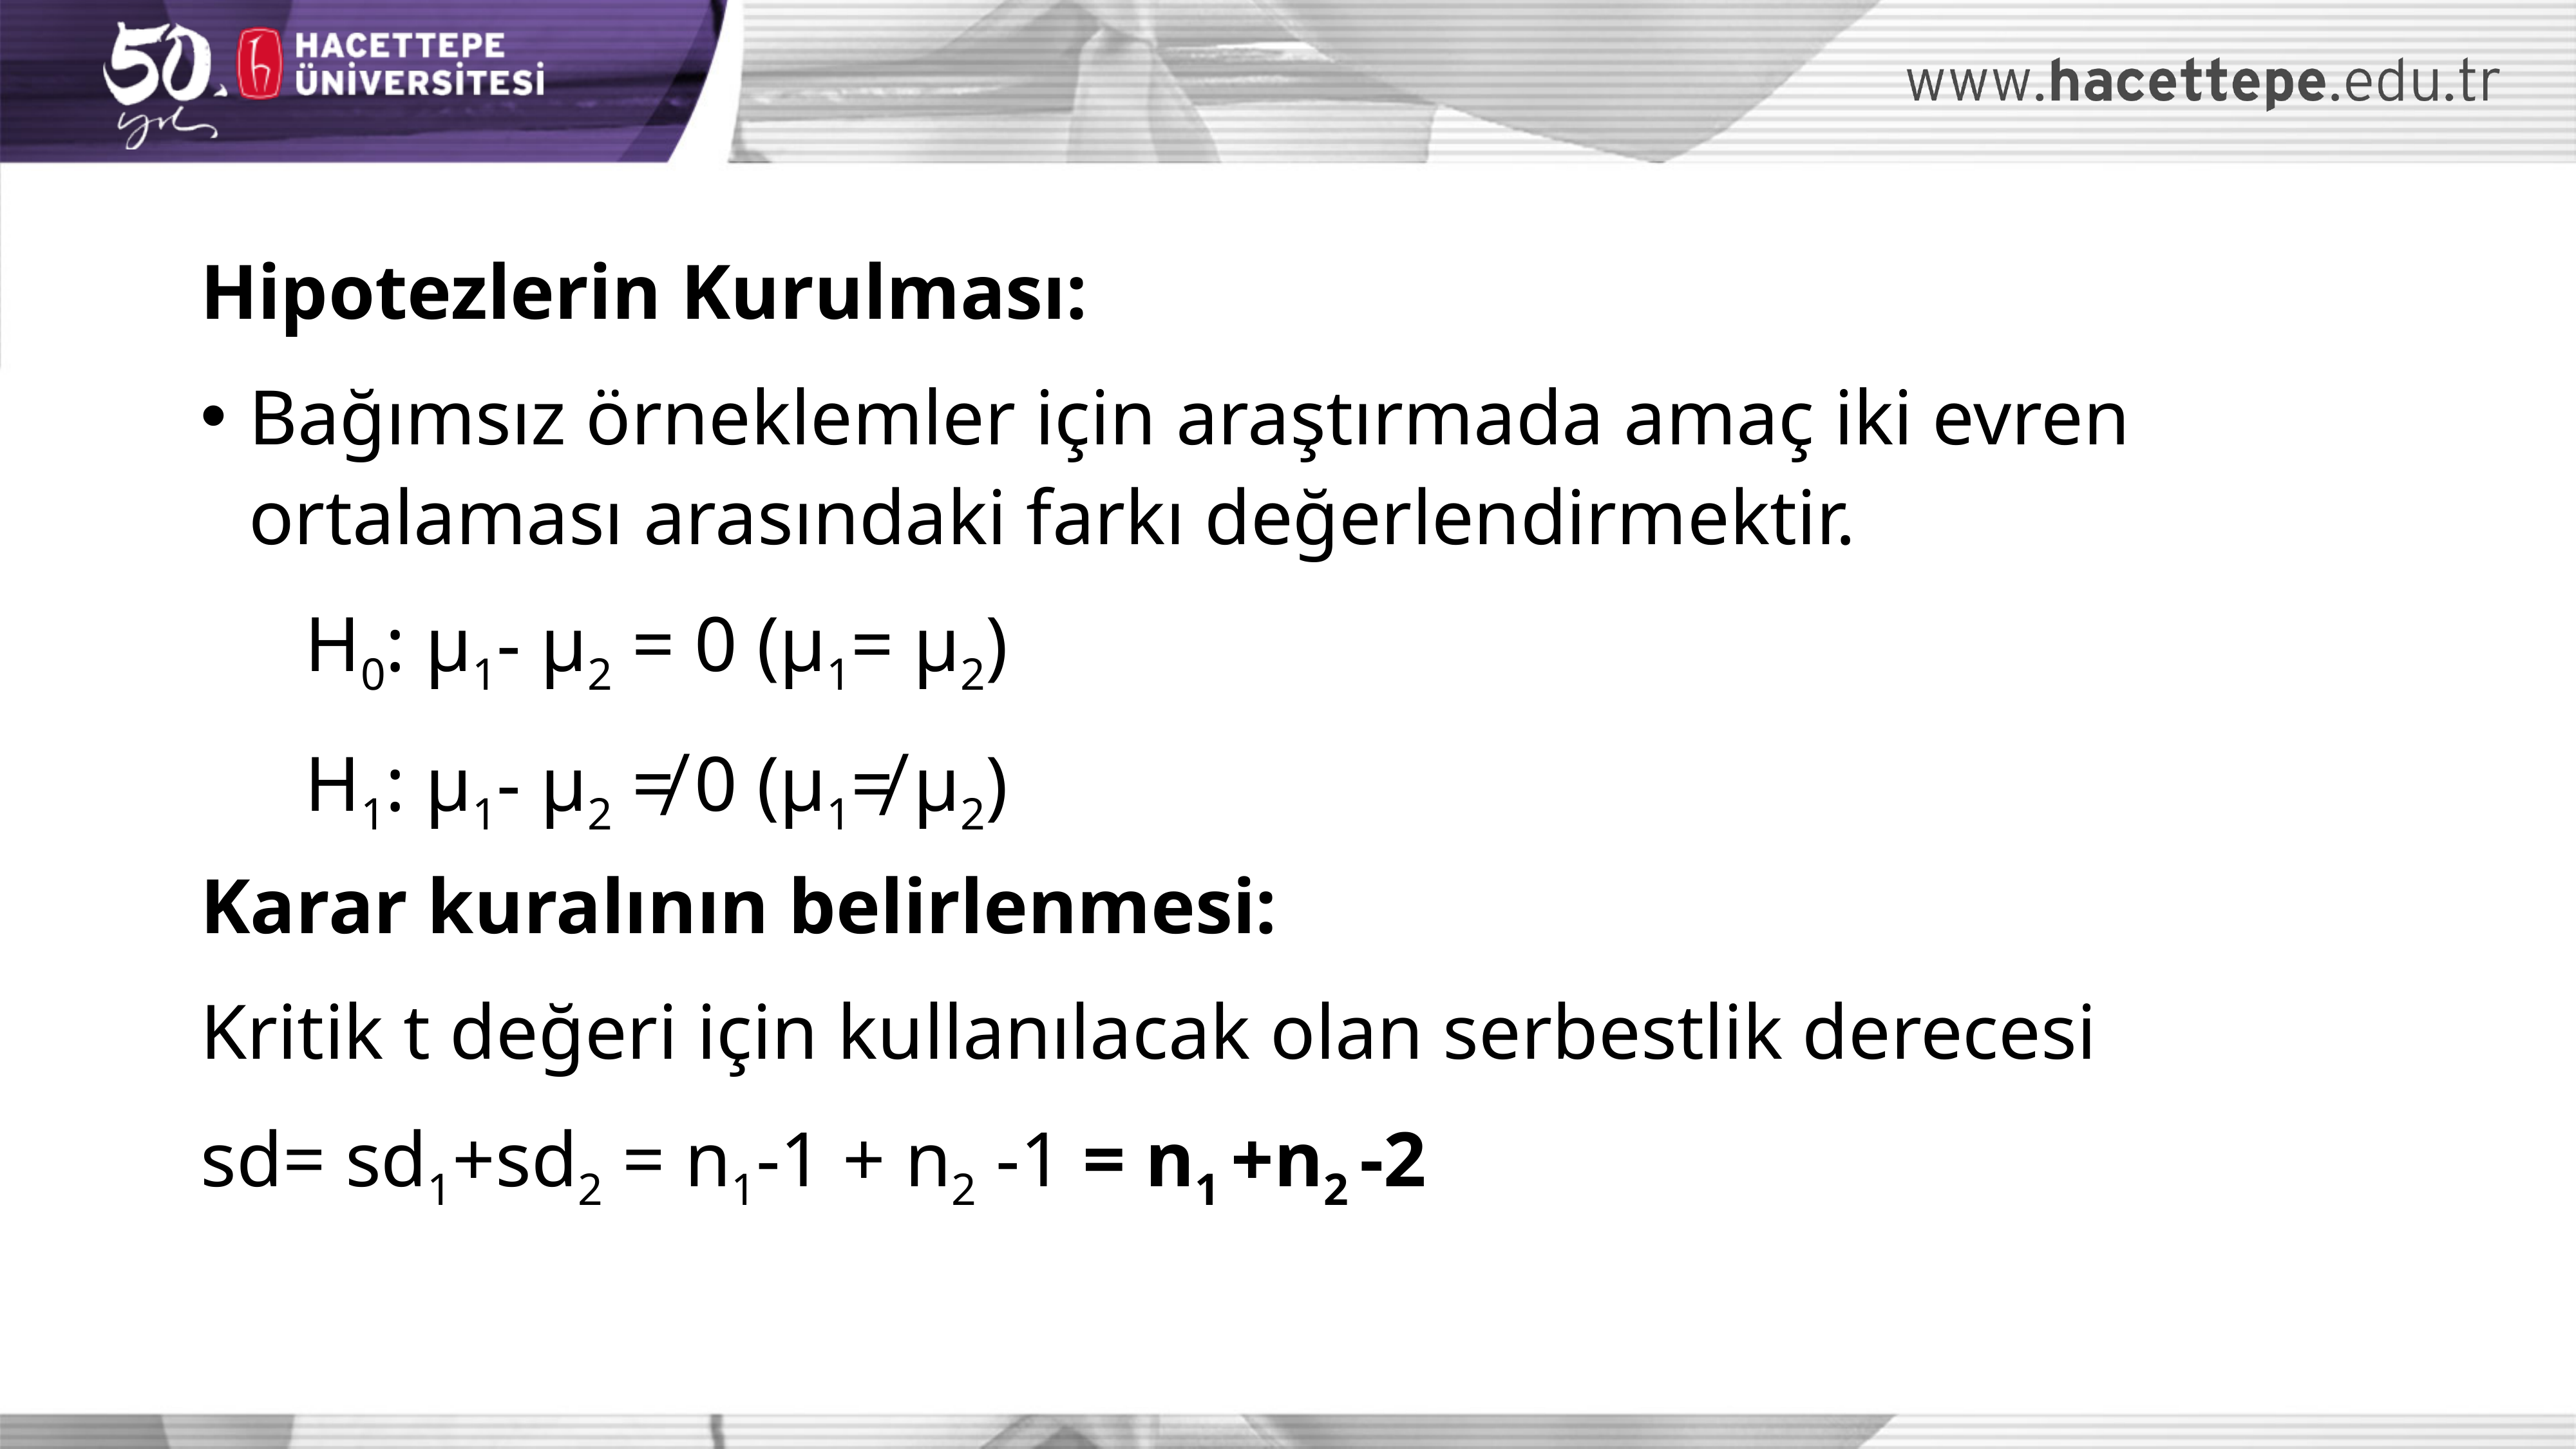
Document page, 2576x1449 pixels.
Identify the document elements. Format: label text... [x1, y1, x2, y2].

text_box Karar kuralının belirlenmesi: Kritik t değeri için kullanılacak olan serbestlik derecesi sd= sd1+sd2 = n1-1 + n2 -1 = n1 +n2 -2 [191, 839, 2418, 1224]
text_box Hipotezlerin Kurulması: Bağımsız örneklemler için araştırmada amaç iki evren ortalaması arasındaki farkı değerlendirmektir. H0: μ1- μ2 = 0 (μ1= μ2) H1: μ1- μ2 ≠ 0 (μ1≠ μ2) [191, 230, 2284, 839]
picture [0, 0, 2576, 1449]
